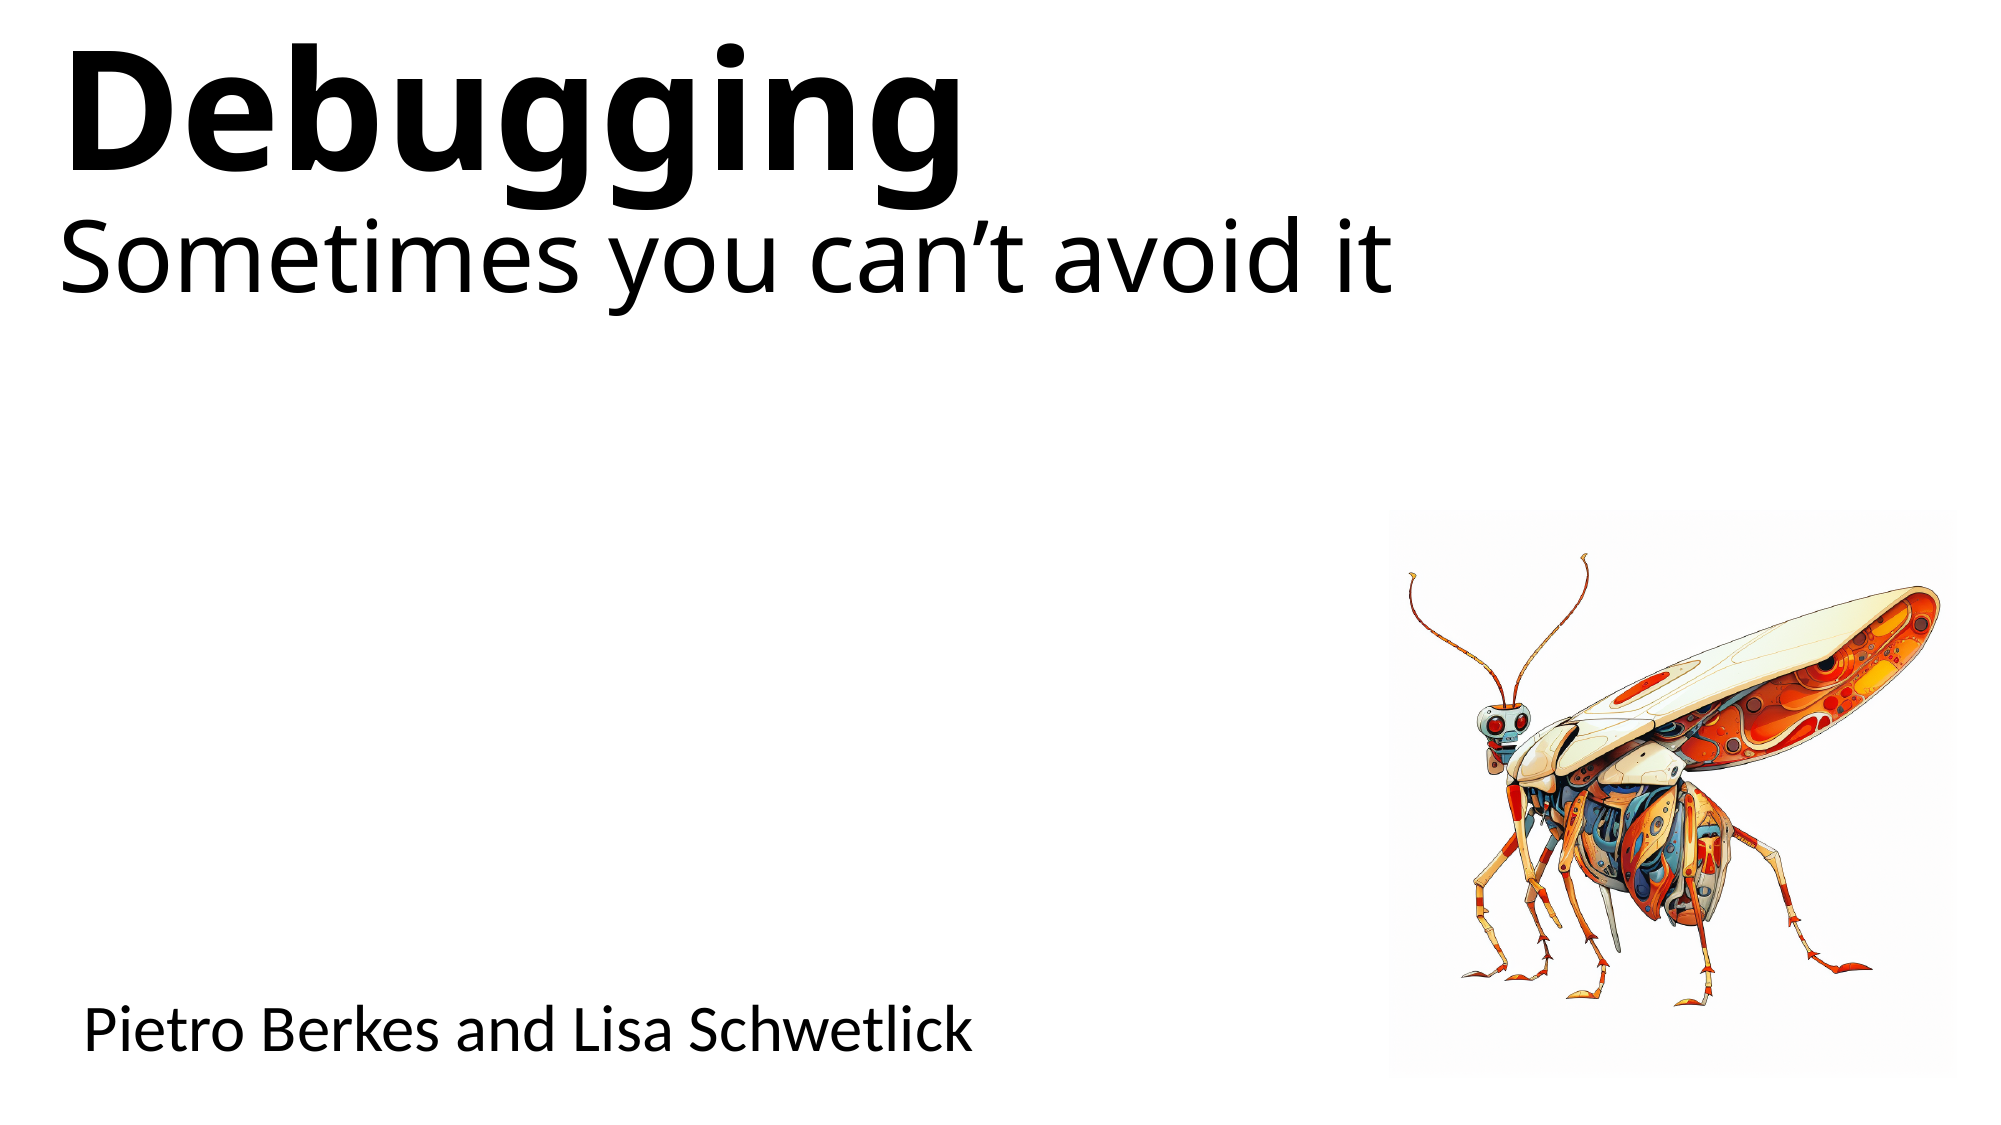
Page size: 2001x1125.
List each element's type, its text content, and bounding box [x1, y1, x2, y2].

picture [1389, 510, 1957, 1078]
text_box Pietro Berkes and Lisa Schwetlick [43, 986, 1015, 1077]
text_box Debugging Sometimes you can’t avoid it [43, 42, 1697, 322]
